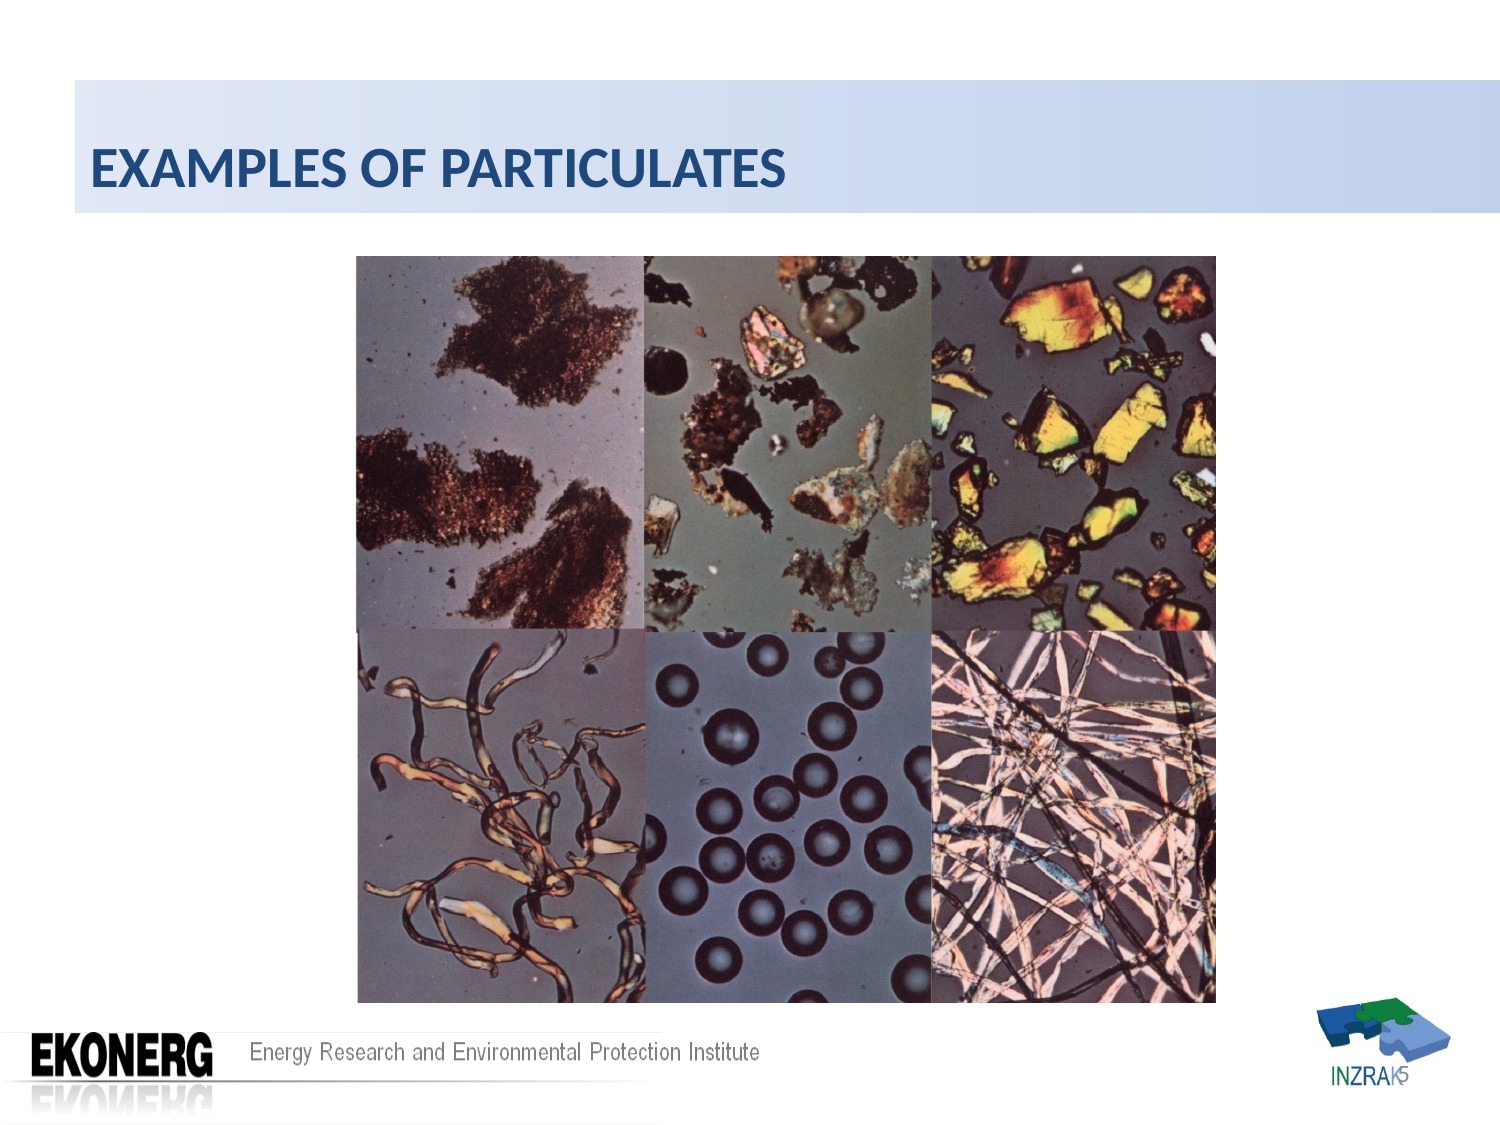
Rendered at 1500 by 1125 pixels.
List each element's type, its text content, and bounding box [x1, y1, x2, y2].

slide_number 5 [1074, 1042, 1425, 1103]
picture [307, 255, 1216, 1003]
title EXAMPLES OF PARTICULATES [75, 80, 1500, 213]
picture [0, 1027, 783, 1125]
picture [1315, 996, 1451, 1093]
